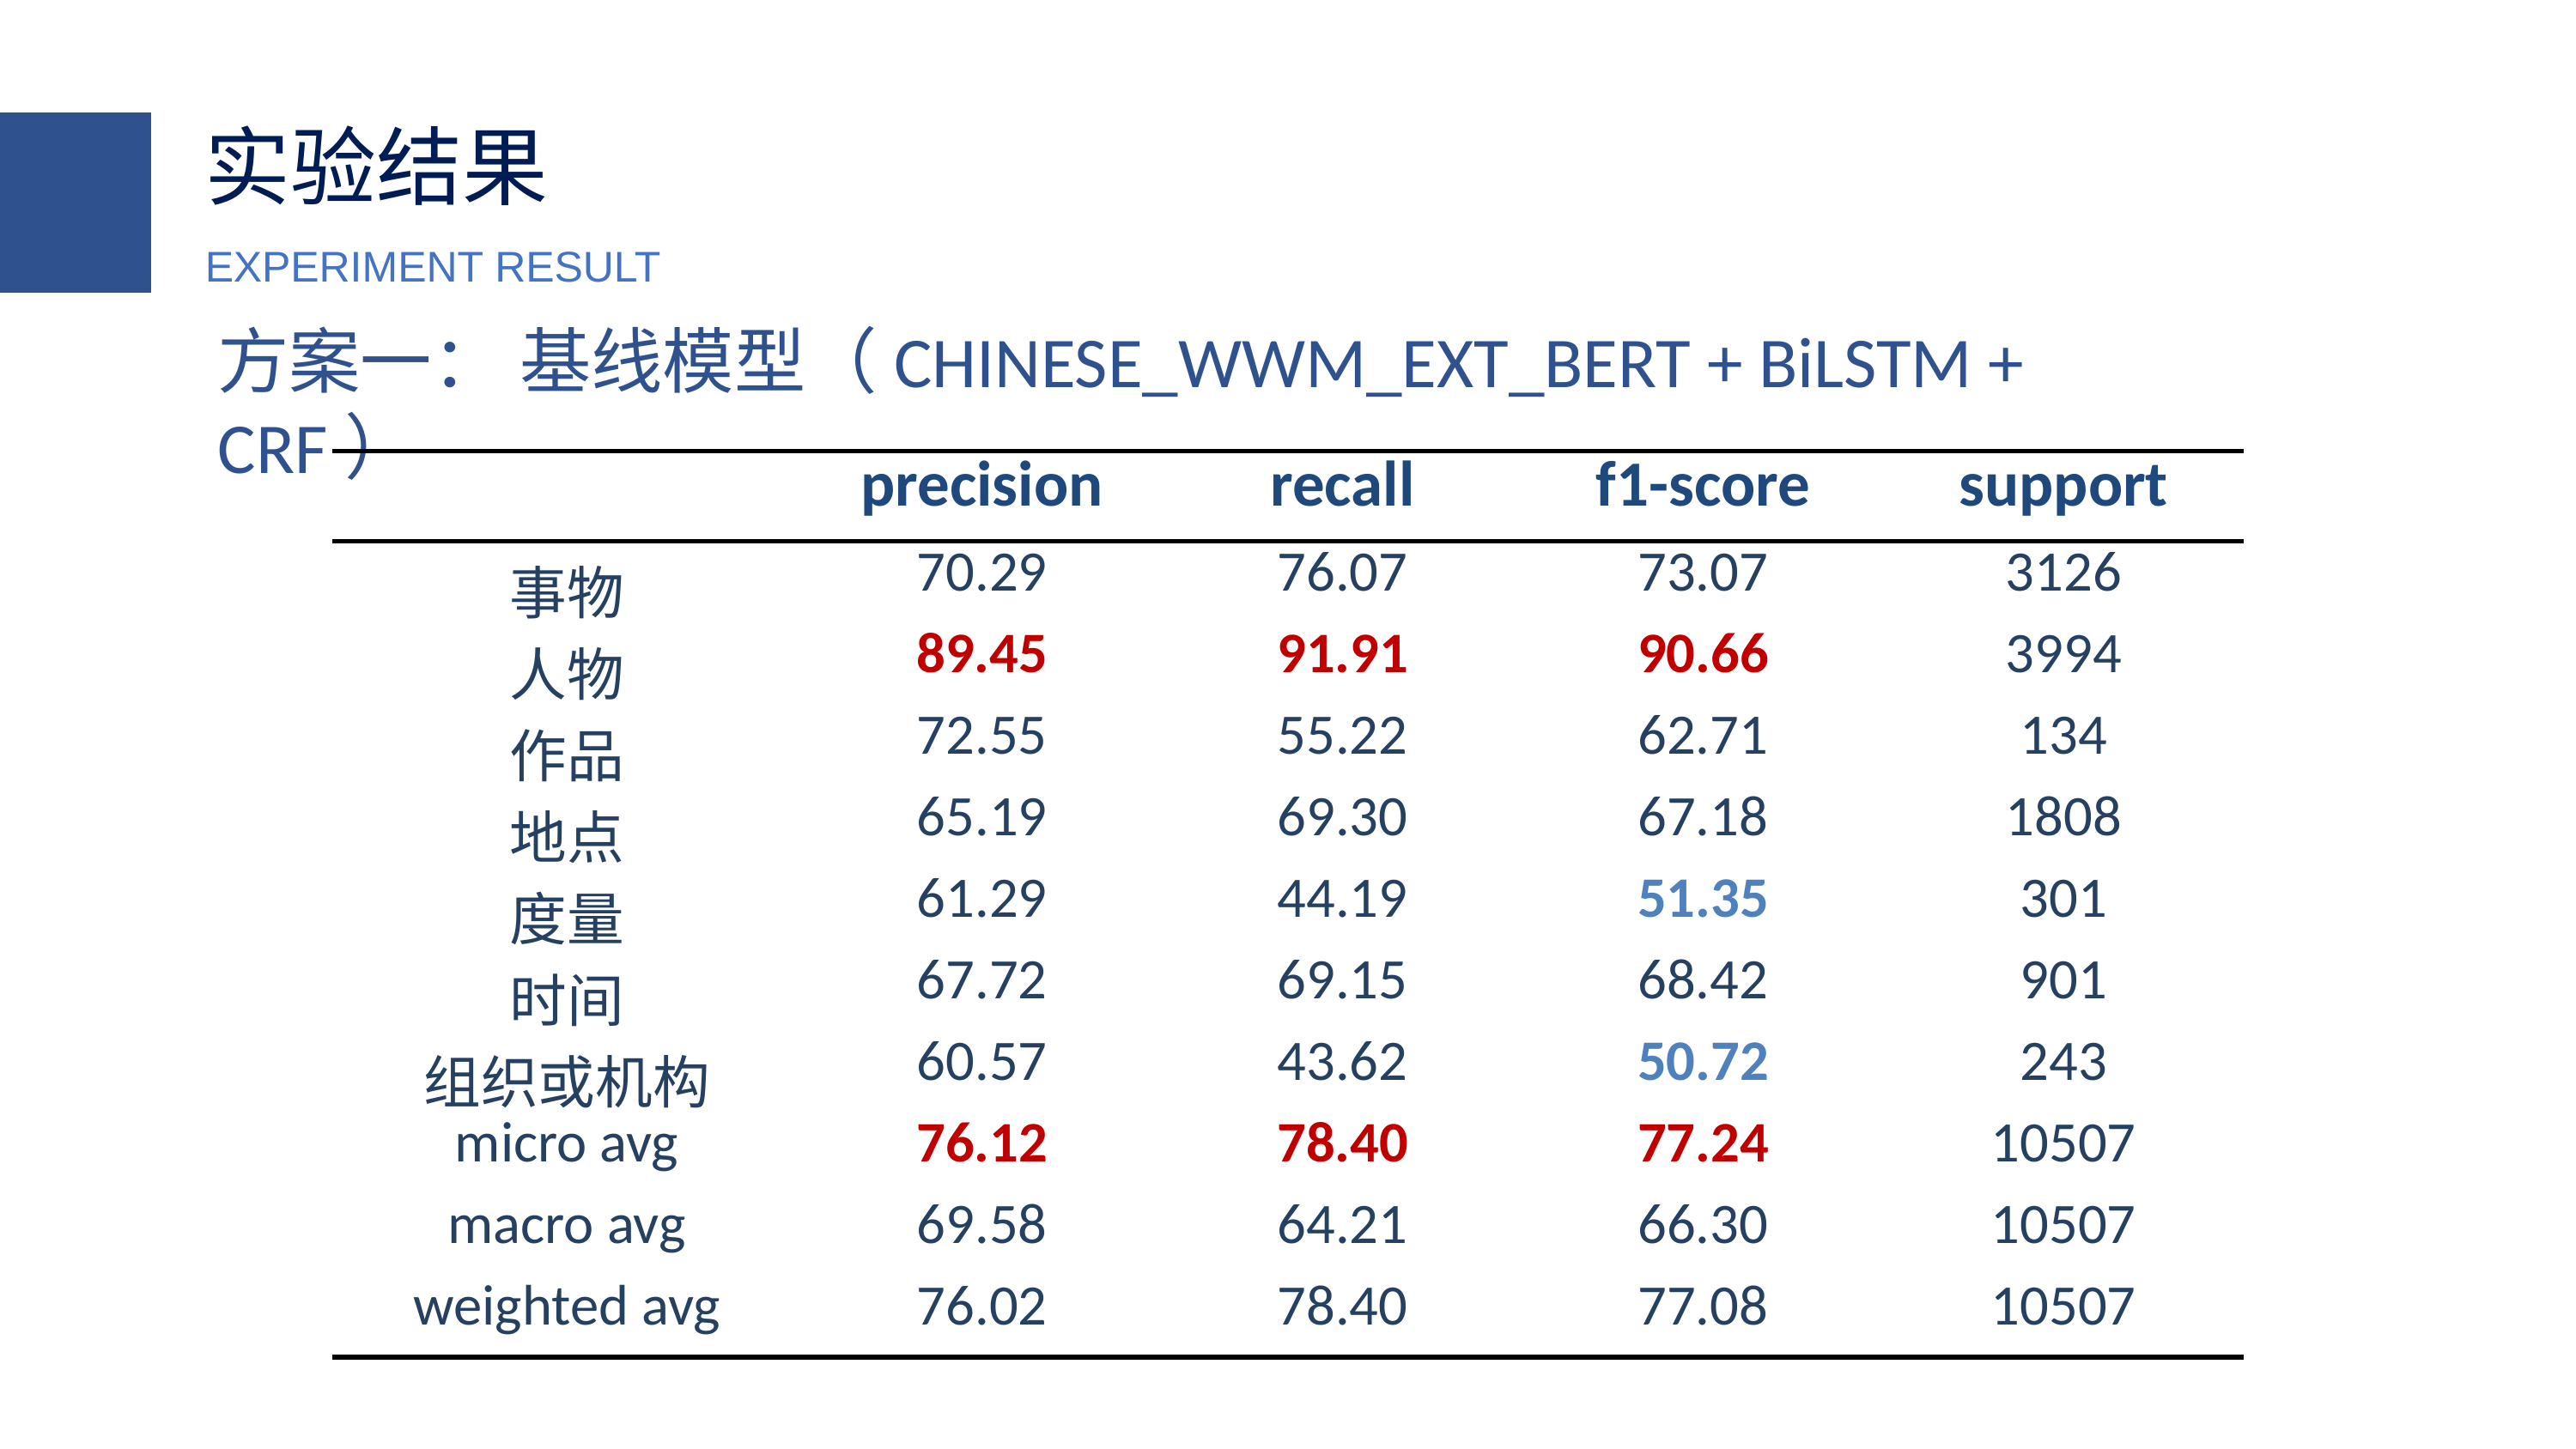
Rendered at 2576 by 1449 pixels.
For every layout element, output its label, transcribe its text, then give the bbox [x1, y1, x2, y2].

table_cell 134 [1883, 705, 2244, 786]
table_header support [1883, 453, 2244, 539]
table_cell 69.58 [802, 1194, 1163, 1276]
table_cell 50.72 [1523, 1031, 1883, 1113]
table_cell 人物 [332, 623, 802, 705]
table_cell 10507 [1883, 1113, 2244, 1194]
table_cell 地点 [332, 786, 802, 868]
table_cell 43.62 [1163, 1031, 1523, 1113]
table_cell weighted avg [332, 1276, 802, 1355]
table_cell 76.07 [1163, 543, 1523, 623]
table_cell 77.24 [1523, 1113, 1883, 1194]
table_cell 90.66 [1523, 623, 1883, 705]
table_cell 70.29 [802, 543, 1163, 623]
table_cell macro avg [332, 1194, 802, 1276]
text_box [0, 112, 152, 293]
table_cell 组织或机构 [332, 1031, 802, 1113]
table_cell 91.91 [1163, 623, 1523, 705]
table_cell 44.19 [1163, 868, 1523, 949]
table_cell 51.35 [1523, 868, 1883, 949]
table_cell 62.71 [1523, 705, 1883, 786]
text_box 实验结果 [204, 112, 975, 216]
table_header f1-score [1523, 453, 1883, 539]
table_cell 64.21 [1163, 1194, 1523, 1276]
table_cell 时间 [332, 949, 802, 1031]
table_header precision [802, 453, 1163, 539]
text_box 方案一： 基线模型（CHINESE_WWM_EXT_BERT + BiLSTM + CRF） [204, 309, 2252, 417]
table_cell 77.08 [1523, 1276, 1883, 1355]
table_cell 67.72 [802, 949, 1163, 1031]
table_cell 65.19 [802, 786, 1163, 868]
table_cell 1808 [1883, 786, 2244, 868]
table_cell 76.02 [802, 1276, 1163, 1355]
table_cell 66.30 [1523, 1194, 1883, 1276]
table_cell 事物 [332, 543, 802, 623]
table_cell 67.18 [1523, 786, 1883, 868]
table_cell 301 [1883, 868, 2244, 949]
table_cell 度量 [332, 868, 802, 949]
table_cell 76.12 [802, 1113, 1163, 1194]
table_cell 3126 [1883, 543, 2244, 623]
table_header [332, 453, 802, 539]
table_cell 69.15 [1163, 949, 1523, 1031]
table_cell 72.55 [802, 705, 1163, 786]
table_header recall [1163, 453, 1523, 539]
table_cell 901 [1883, 949, 2244, 1031]
table_cell 61.29 [802, 868, 1163, 949]
table_cell 73.07 [1523, 543, 1883, 623]
text_box EXPERIMENT RESULT [204, 239, 975, 291]
table_cell 89.45 [802, 623, 1163, 705]
table_cell 60.57 [802, 1031, 1163, 1113]
table_cell 作品 [332, 705, 802, 786]
table_cell 78.40 [1163, 1276, 1523, 1355]
table_cell 68.42 [1523, 949, 1883, 1031]
table_cell 69.30 [1163, 786, 1523, 868]
table_cell 10507 [1883, 1276, 2244, 1355]
table_cell 78.40 [1163, 1113, 1523, 1194]
table_cell micro avg [332, 1113, 802, 1194]
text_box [1249, 351, 1280, 383]
table_cell 55.22 [1163, 705, 1523, 786]
table_cell 3994 [1883, 623, 2244, 705]
table_cell 243 [1883, 1031, 2244, 1113]
table_cell 10507 [1883, 1194, 2244, 1276]
